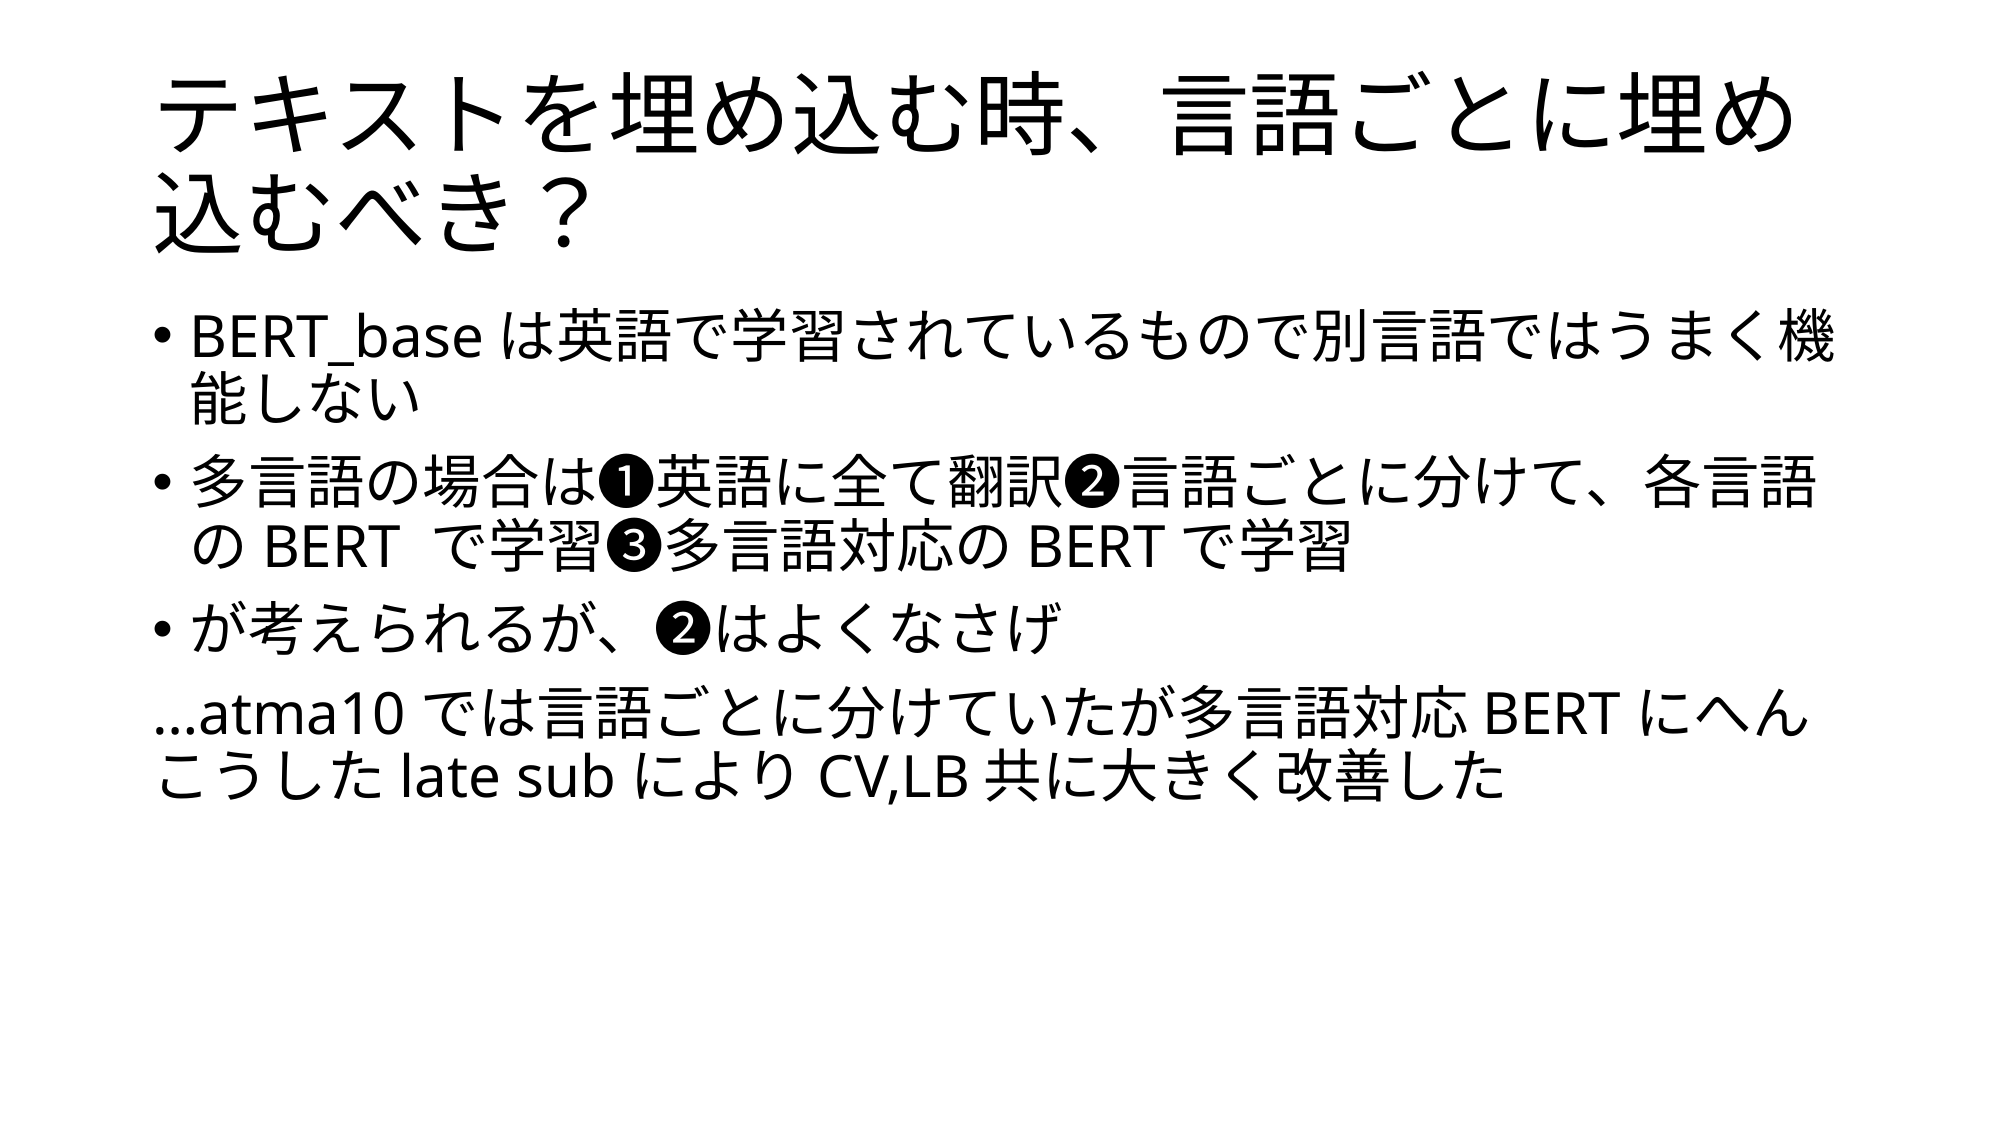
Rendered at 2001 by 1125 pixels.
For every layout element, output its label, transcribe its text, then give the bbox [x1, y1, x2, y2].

list BERT_baseは英語で学習されているもので別言語ではうまく機能しない 多言語の場合は❶英語に全て翻訳❷言語ごとに分けて、各言語のBERT で学習❸多言語対応のBERTで学習 が考えられるが、❷はよくなさげ …atma10では言語ごとに分けていたが多言語対応BERTにへんこうしたlate subによりCV,LB共に大きく改善した [137, 299, 1863, 1014]
title テキストを埋め込む時、言語ごとに埋め込むべき？ [137, 59, 1863, 278]
